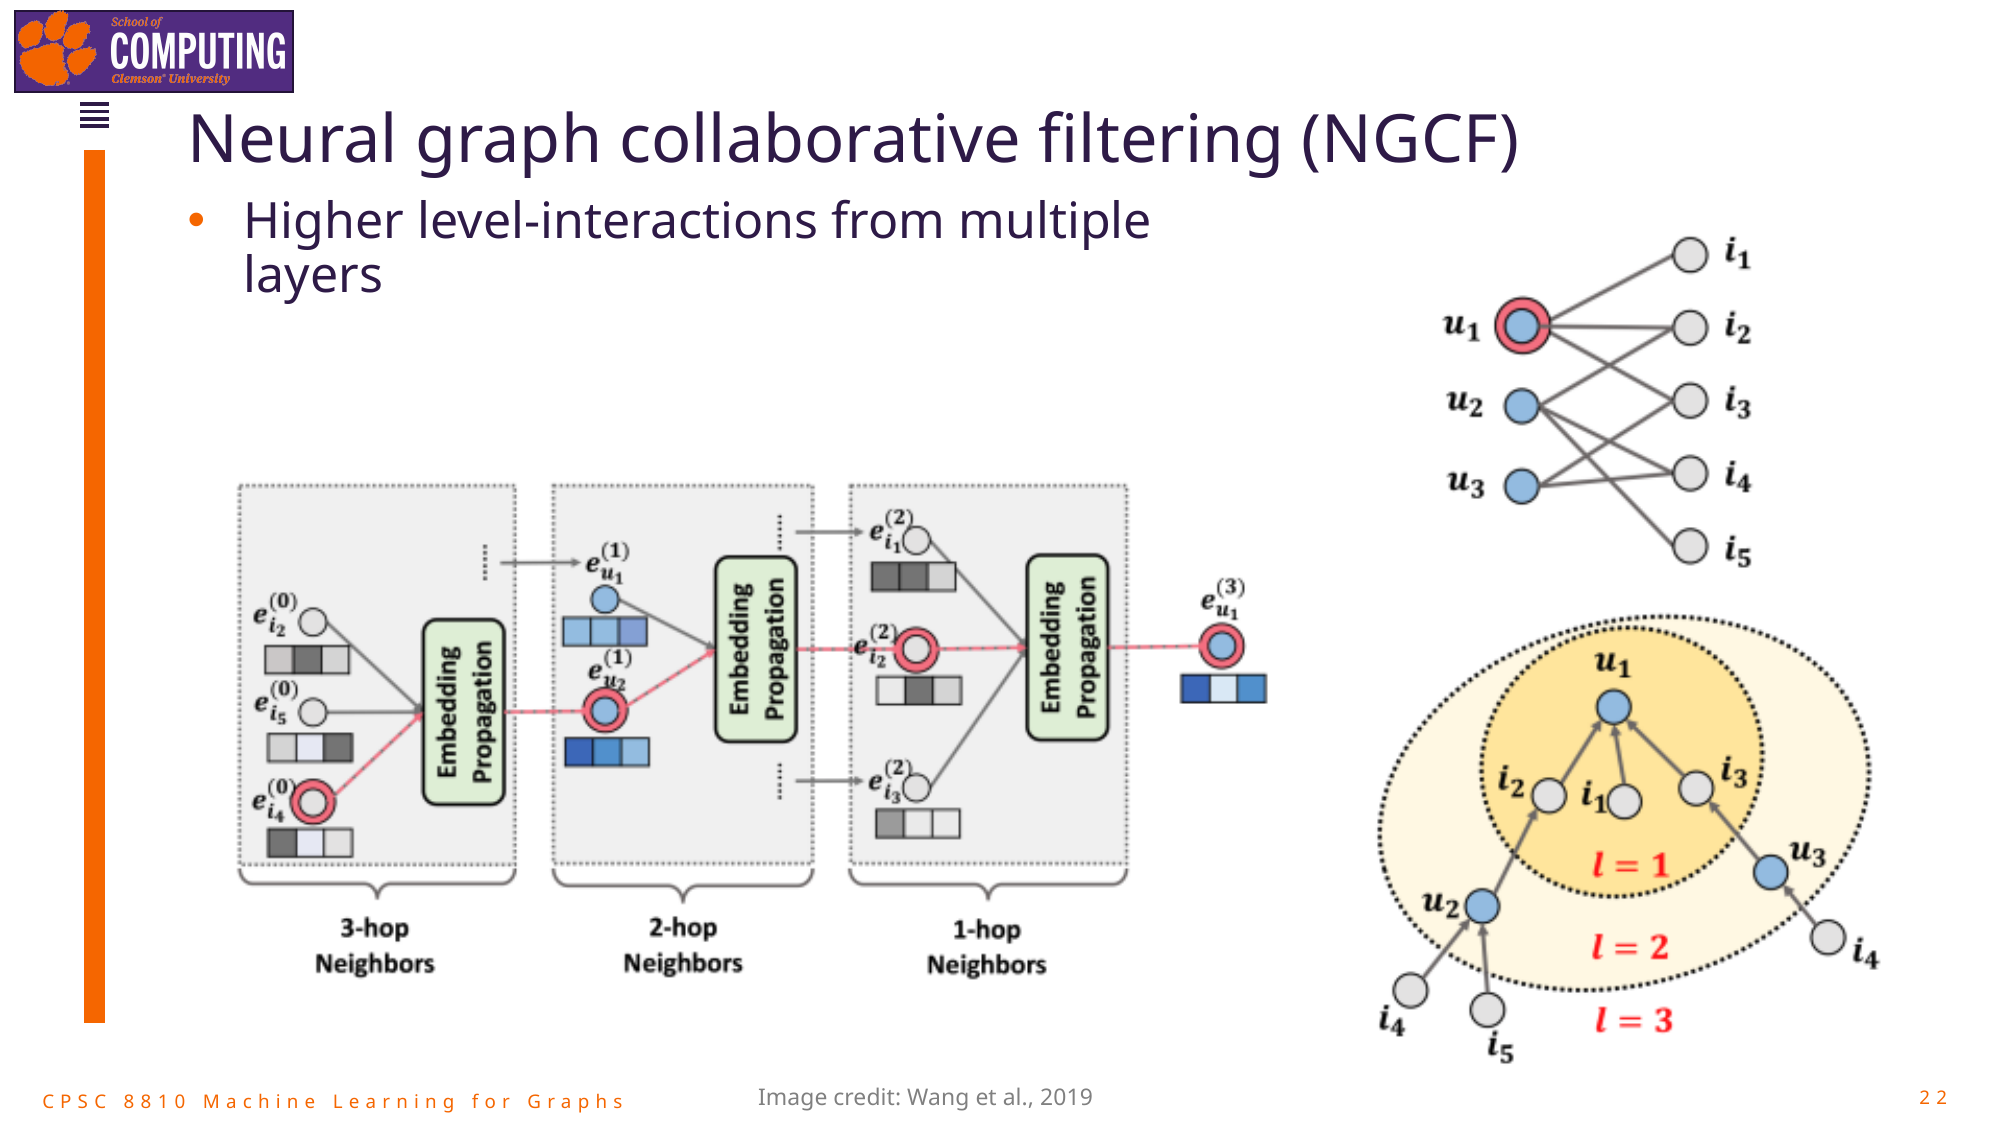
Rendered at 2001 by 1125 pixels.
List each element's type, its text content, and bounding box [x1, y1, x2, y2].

picture [18, 10, 285, 86]
text_box Image credit: Wang et al., 2019 [743, 1075, 1109, 1118]
picture [1352, 177, 1894, 1068]
title Neural graph collaborative filtering (NGCF) [187, 104, 1913, 178]
picture [223, 468, 1295, 988]
